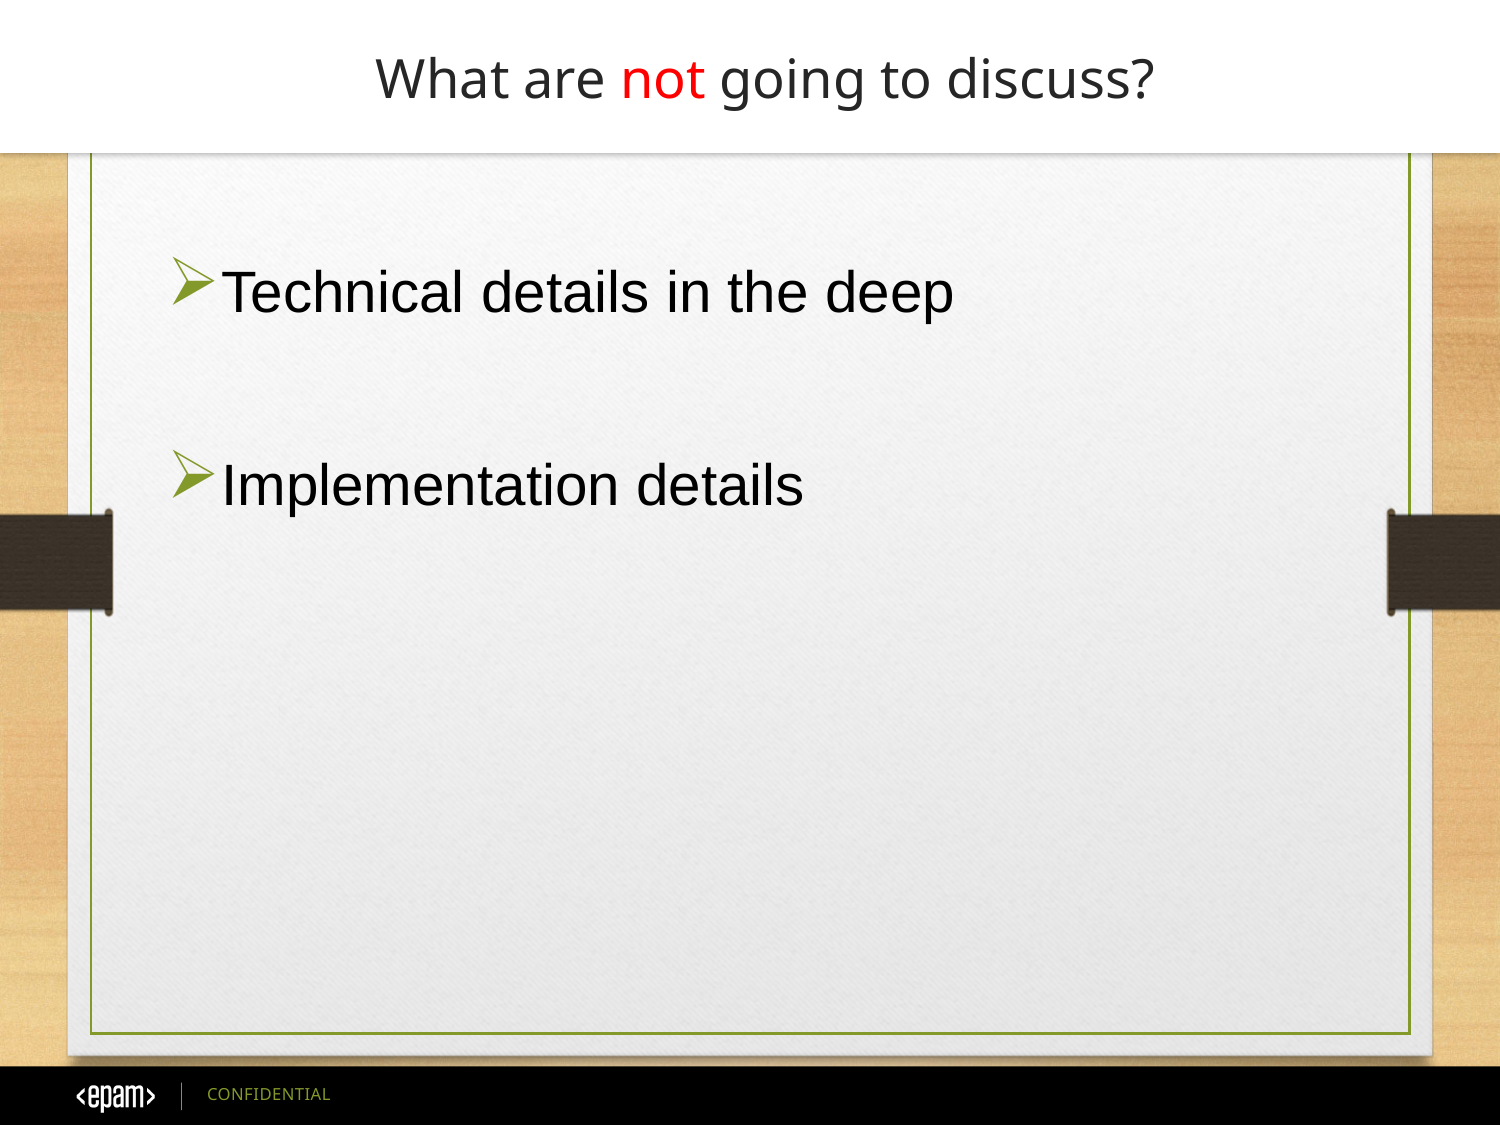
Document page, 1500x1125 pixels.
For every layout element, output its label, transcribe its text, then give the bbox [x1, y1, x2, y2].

list What are not going to discuss? [0, 0, 1500, 153]
list Technical details in the deep Implementation details [152, 232, 1303, 983]
picture [0, 153, 1500, 1066]
picture [76, 1085, 155, 1113]
